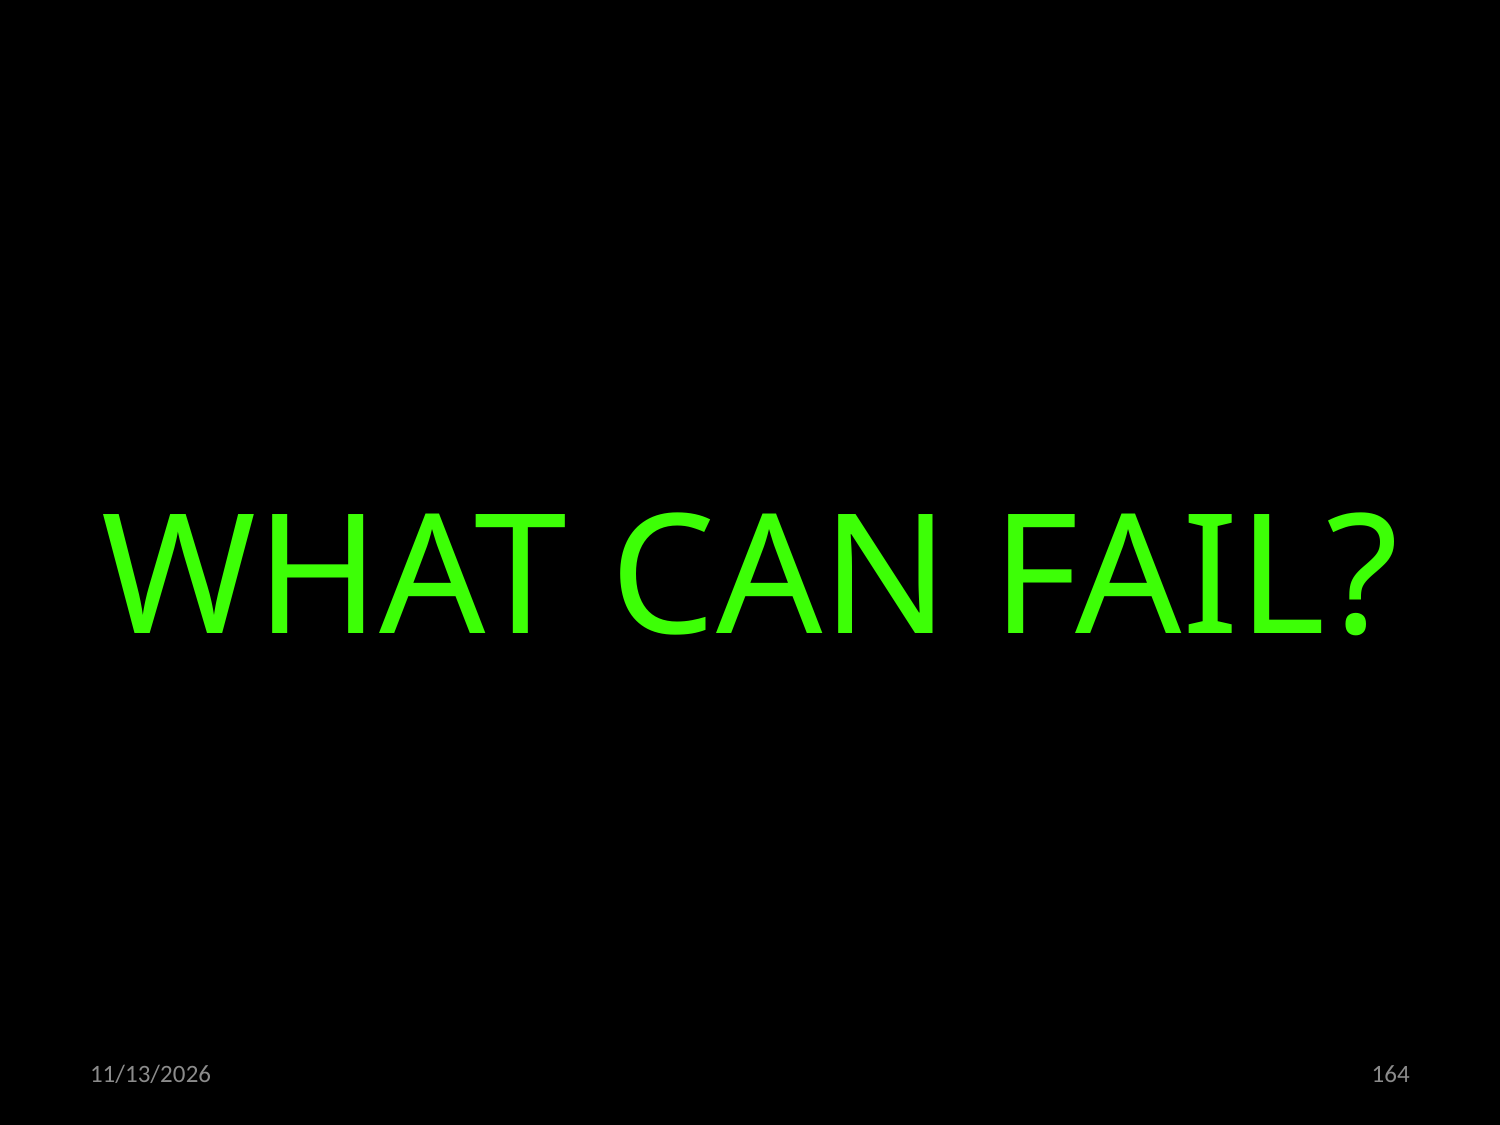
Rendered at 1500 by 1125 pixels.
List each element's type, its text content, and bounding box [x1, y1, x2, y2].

text_box WHAT CAN FAIL? [0, 459, 1500, 561]
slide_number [75, 1042, 425, 1103]
slide_number 164 [1074, 1042, 1425, 1103]
